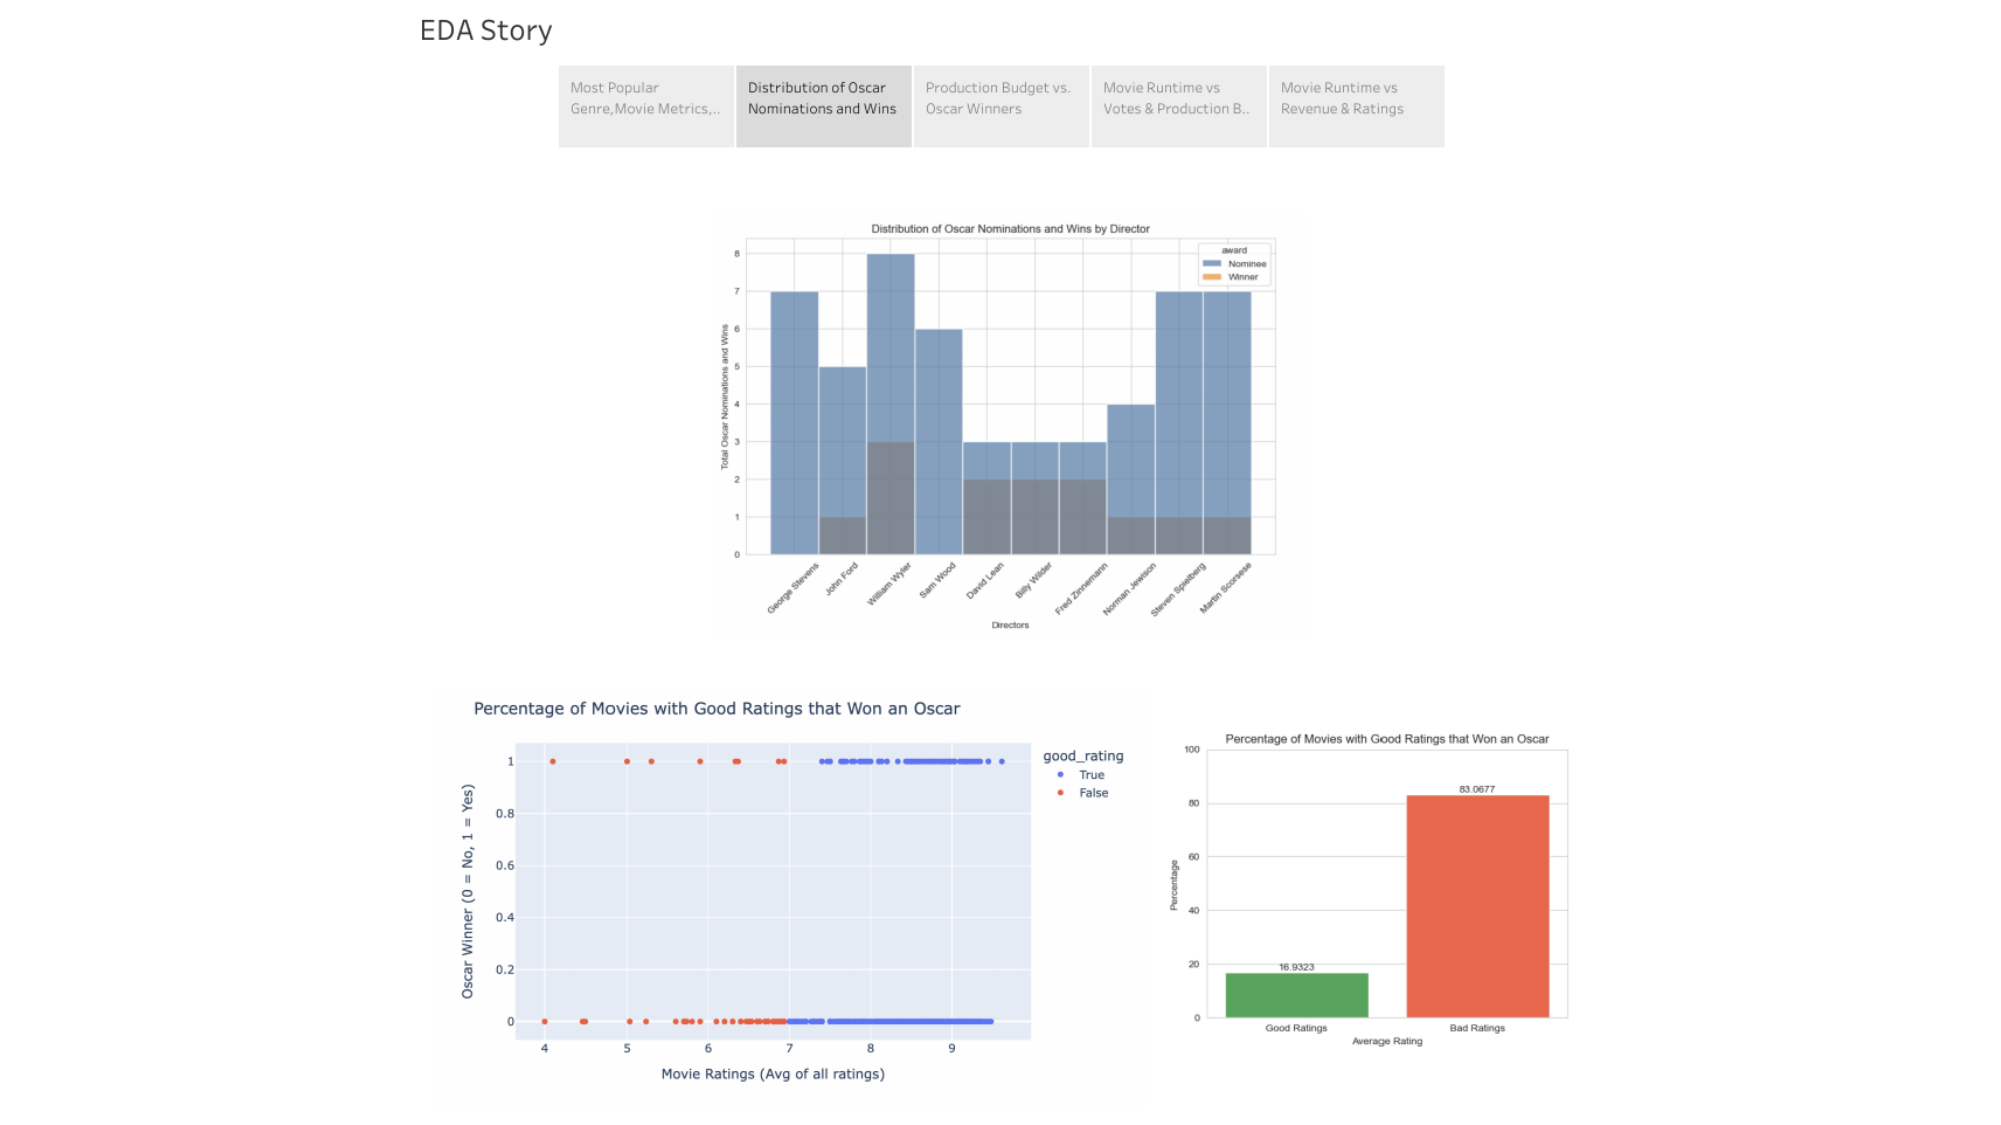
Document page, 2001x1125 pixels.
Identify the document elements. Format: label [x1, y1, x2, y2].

picture [407, 0, 1593, 1125]
